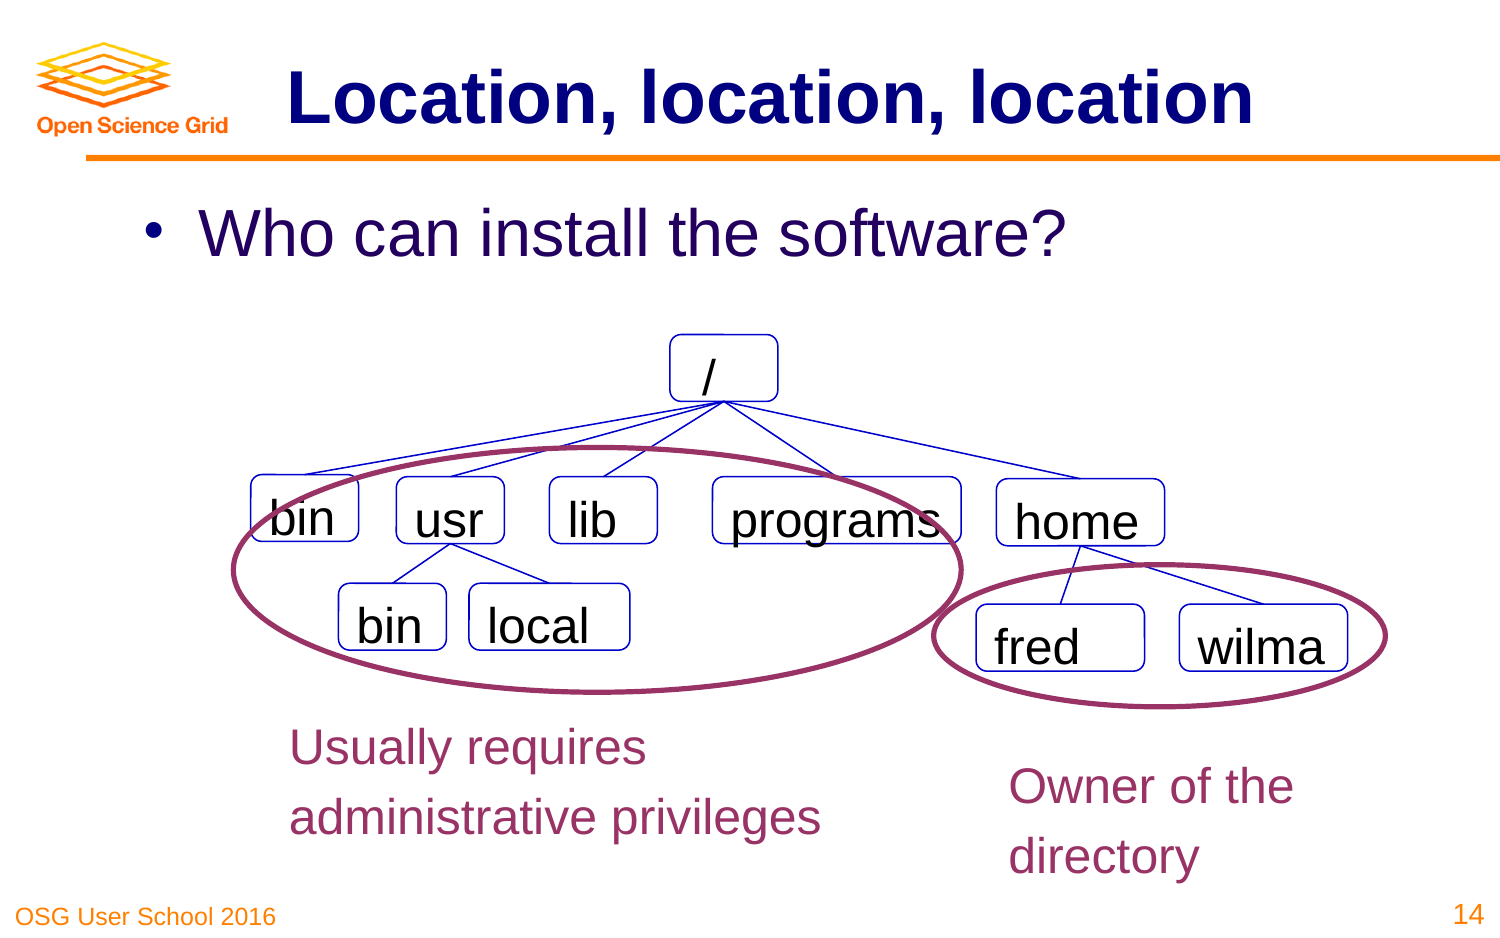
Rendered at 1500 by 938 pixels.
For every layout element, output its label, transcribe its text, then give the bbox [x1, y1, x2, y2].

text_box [1059, 545, 1079, 605]
slide_number 14 [1430, 874, 1500, 938]
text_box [303, 482, 454, 602]
picture [17, 23, 201, 151]
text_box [723, 401, 1081, 479]
text_box programs [871, 488, 962, 544]
text_box [933, 572, 1386, 707]
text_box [449, 543, 550, 584]
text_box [603, 401, 720, 477]
text_box / [669, 334, 778, 398]
title Location, location, location [201, 15, 1342, 172]
text_box bin [250, 474, 299, 532]
text_box Owner of the directory [993, 746, 1324, 892]
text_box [392, 543, 447, 584]
list Who can install the software? [127, 182, 1403, 371]
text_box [304, 401, 447, 475]
text_box Usually requires administrative privileges [274, 706, 837, 852]
text_box home [996, 478, 1165, 546]
text_box [233, 486, 962, 693]
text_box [449, 401, 600, 477]
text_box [1080, 545, 1264, 605]
